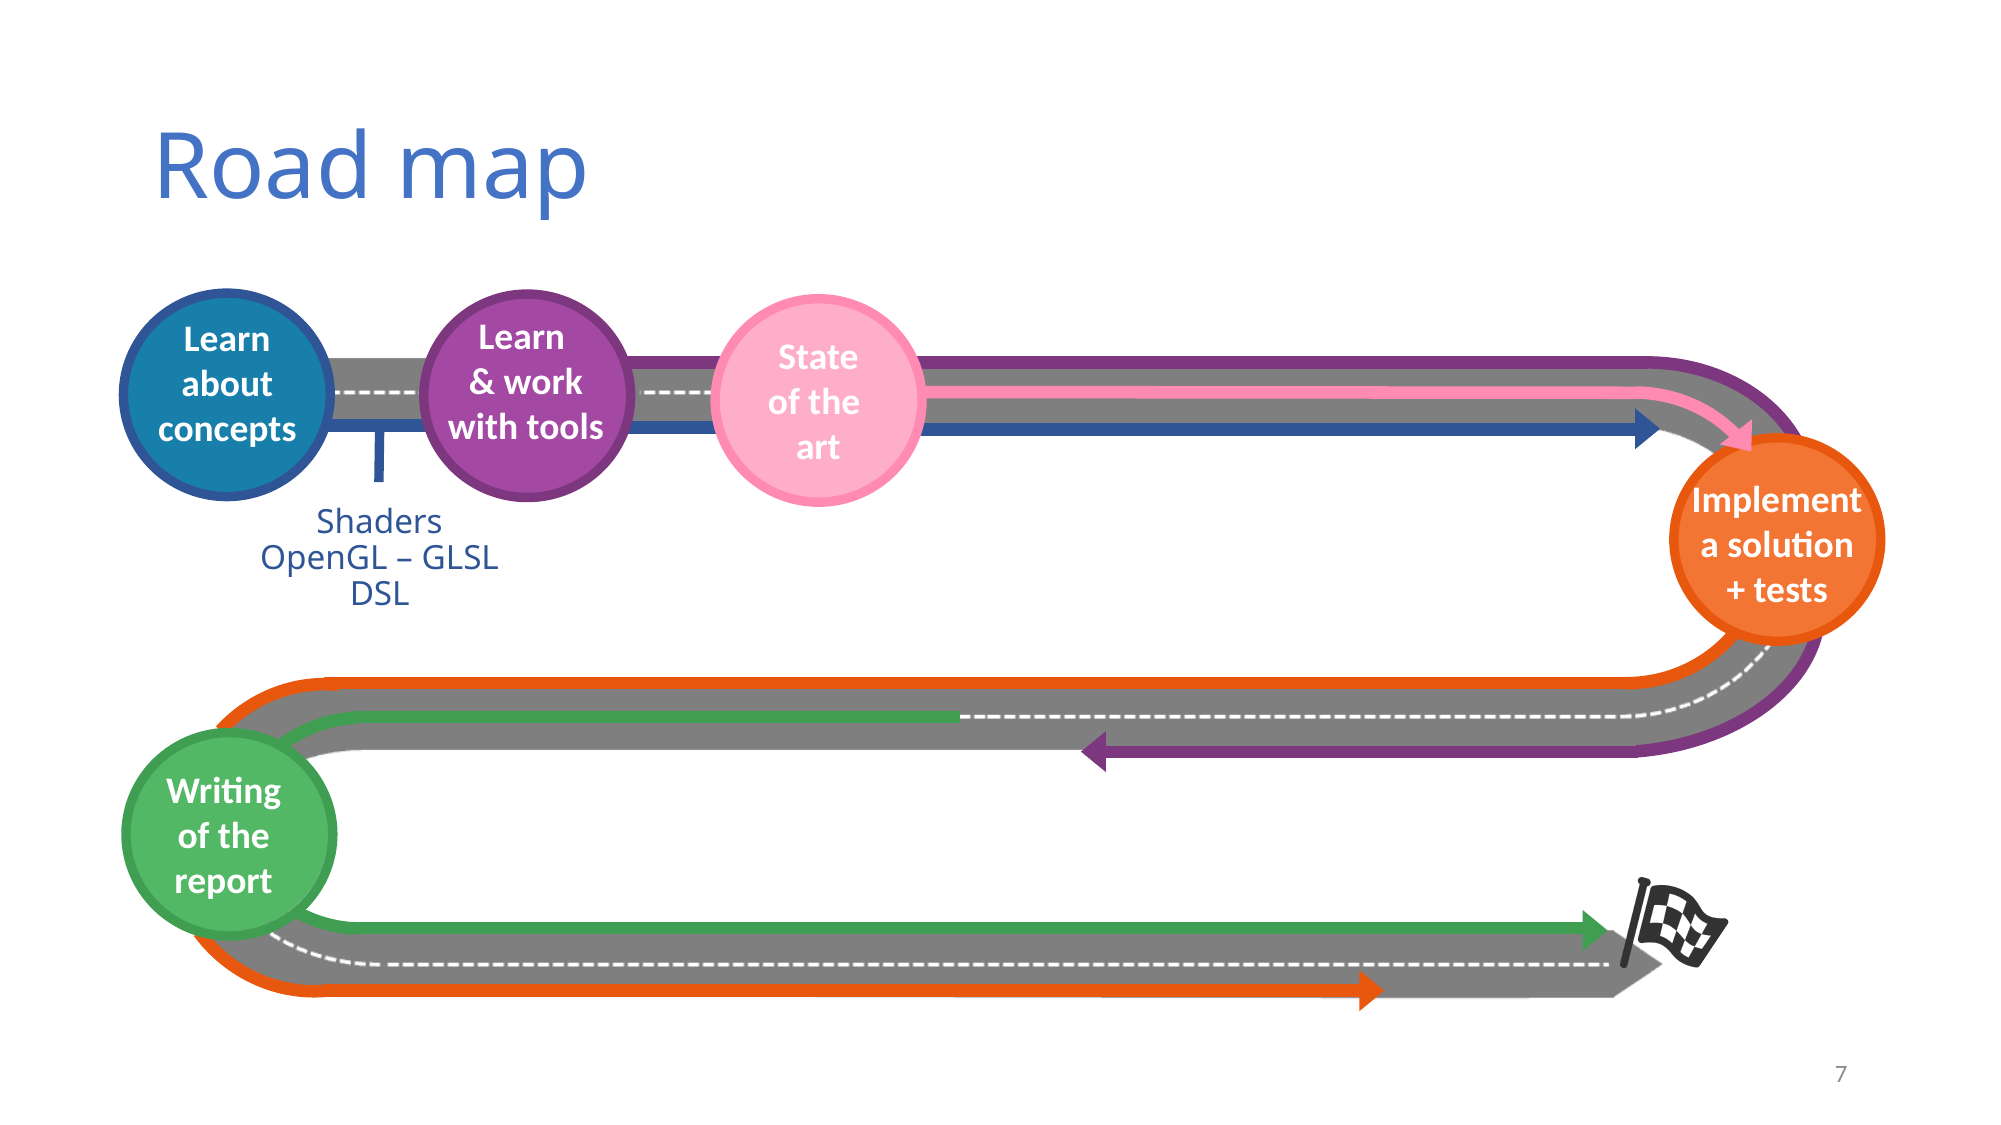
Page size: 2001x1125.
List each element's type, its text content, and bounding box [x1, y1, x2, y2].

title Road map [137, 59, 1863, 238]
picture [112, 238, 1888, 1043]
slide_number 7 [1412, 1043, 1863, 1103]
